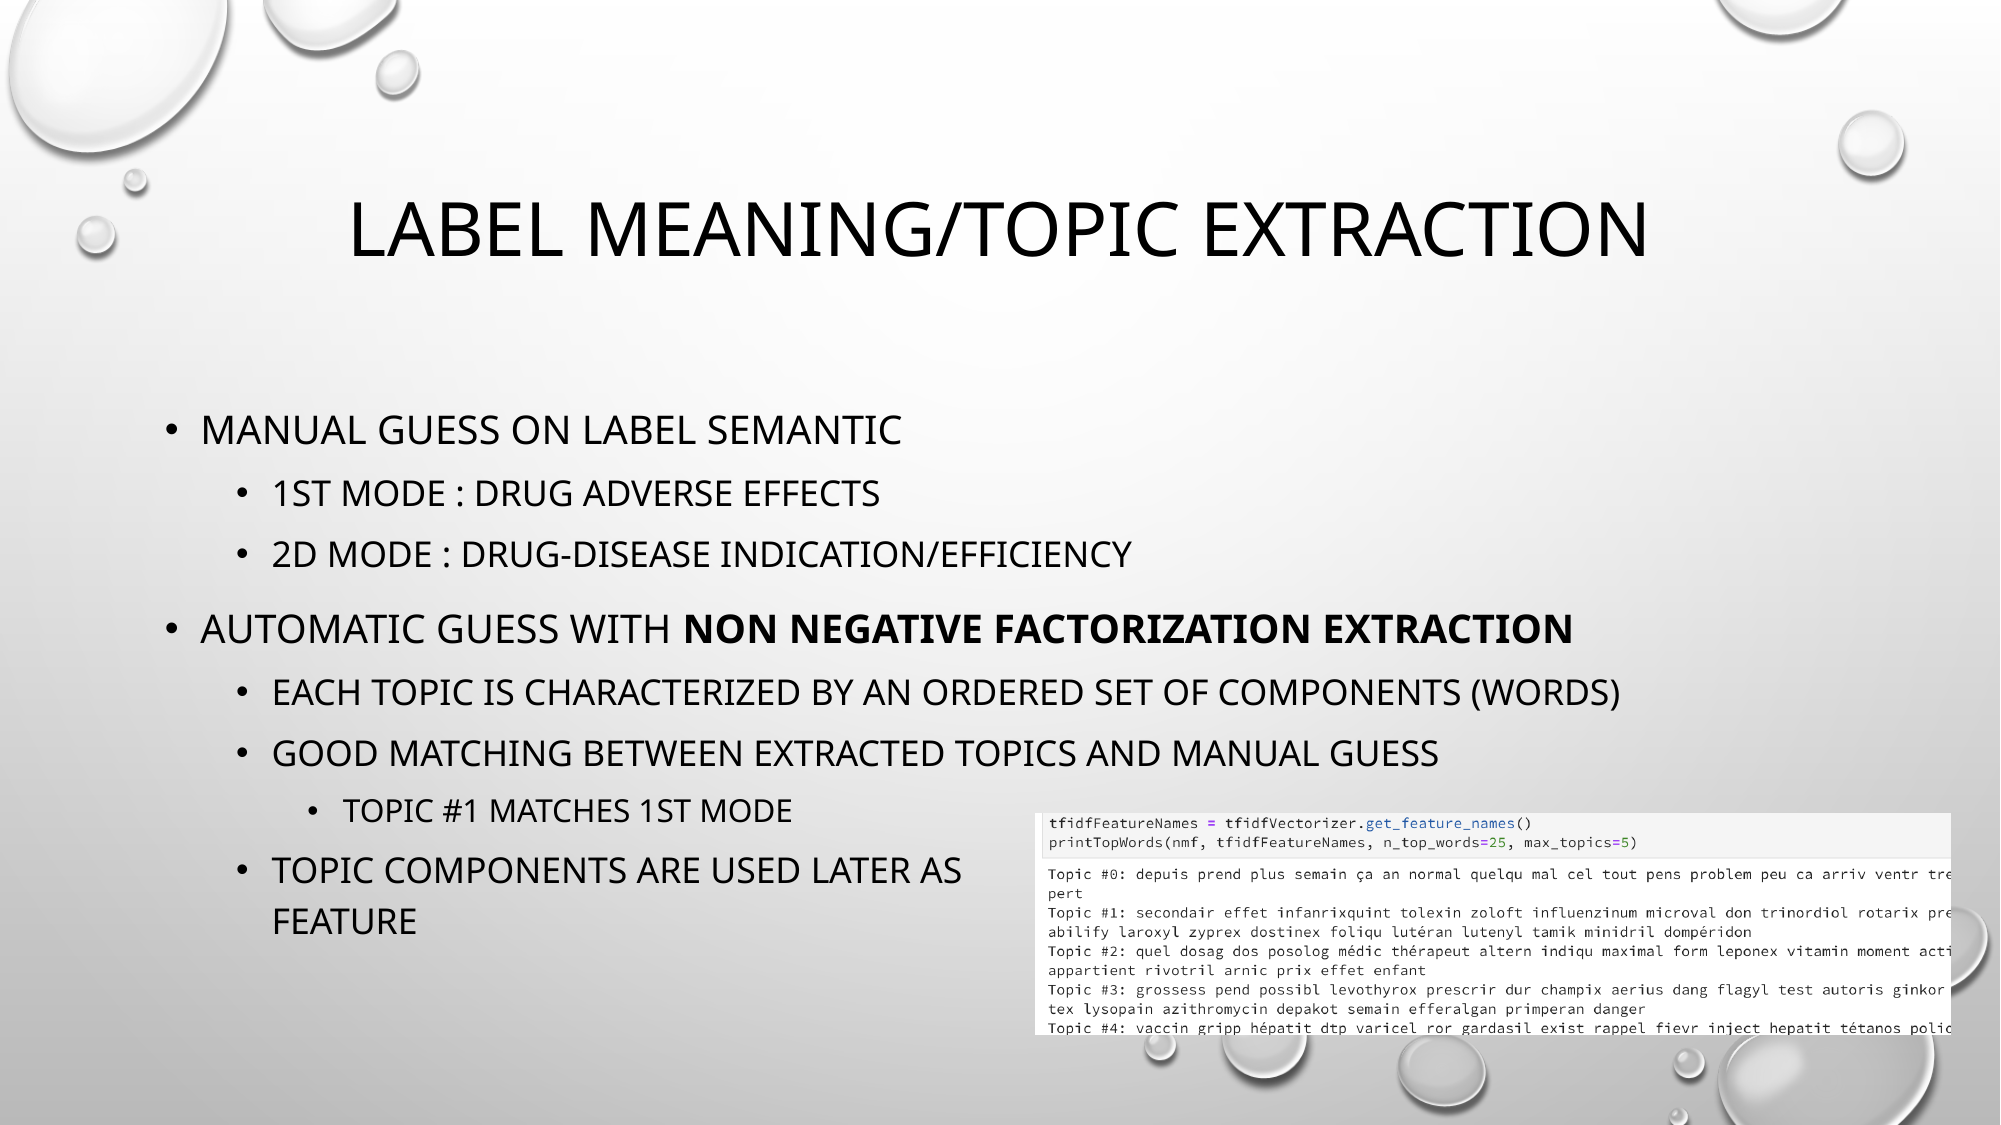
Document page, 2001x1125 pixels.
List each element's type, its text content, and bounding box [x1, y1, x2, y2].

list Manual guess on Label semantic 1st mode : drug adverse effects 2d mode : drug-disease indication/efficiency Automatic guess with Non negative factorization extraction Each topic is characterized by an ordered set of components (words) Good matching between extracted topics and manual guess Topic #1 matches 1st mode TOPIC components are USED later AS FEATURE [149, 388, 1850, 950]
title LABEL meaning/TOPIC EXTRACTION [149, 101, 1851, 364]
picture [0, 0, 2000, 1125]
